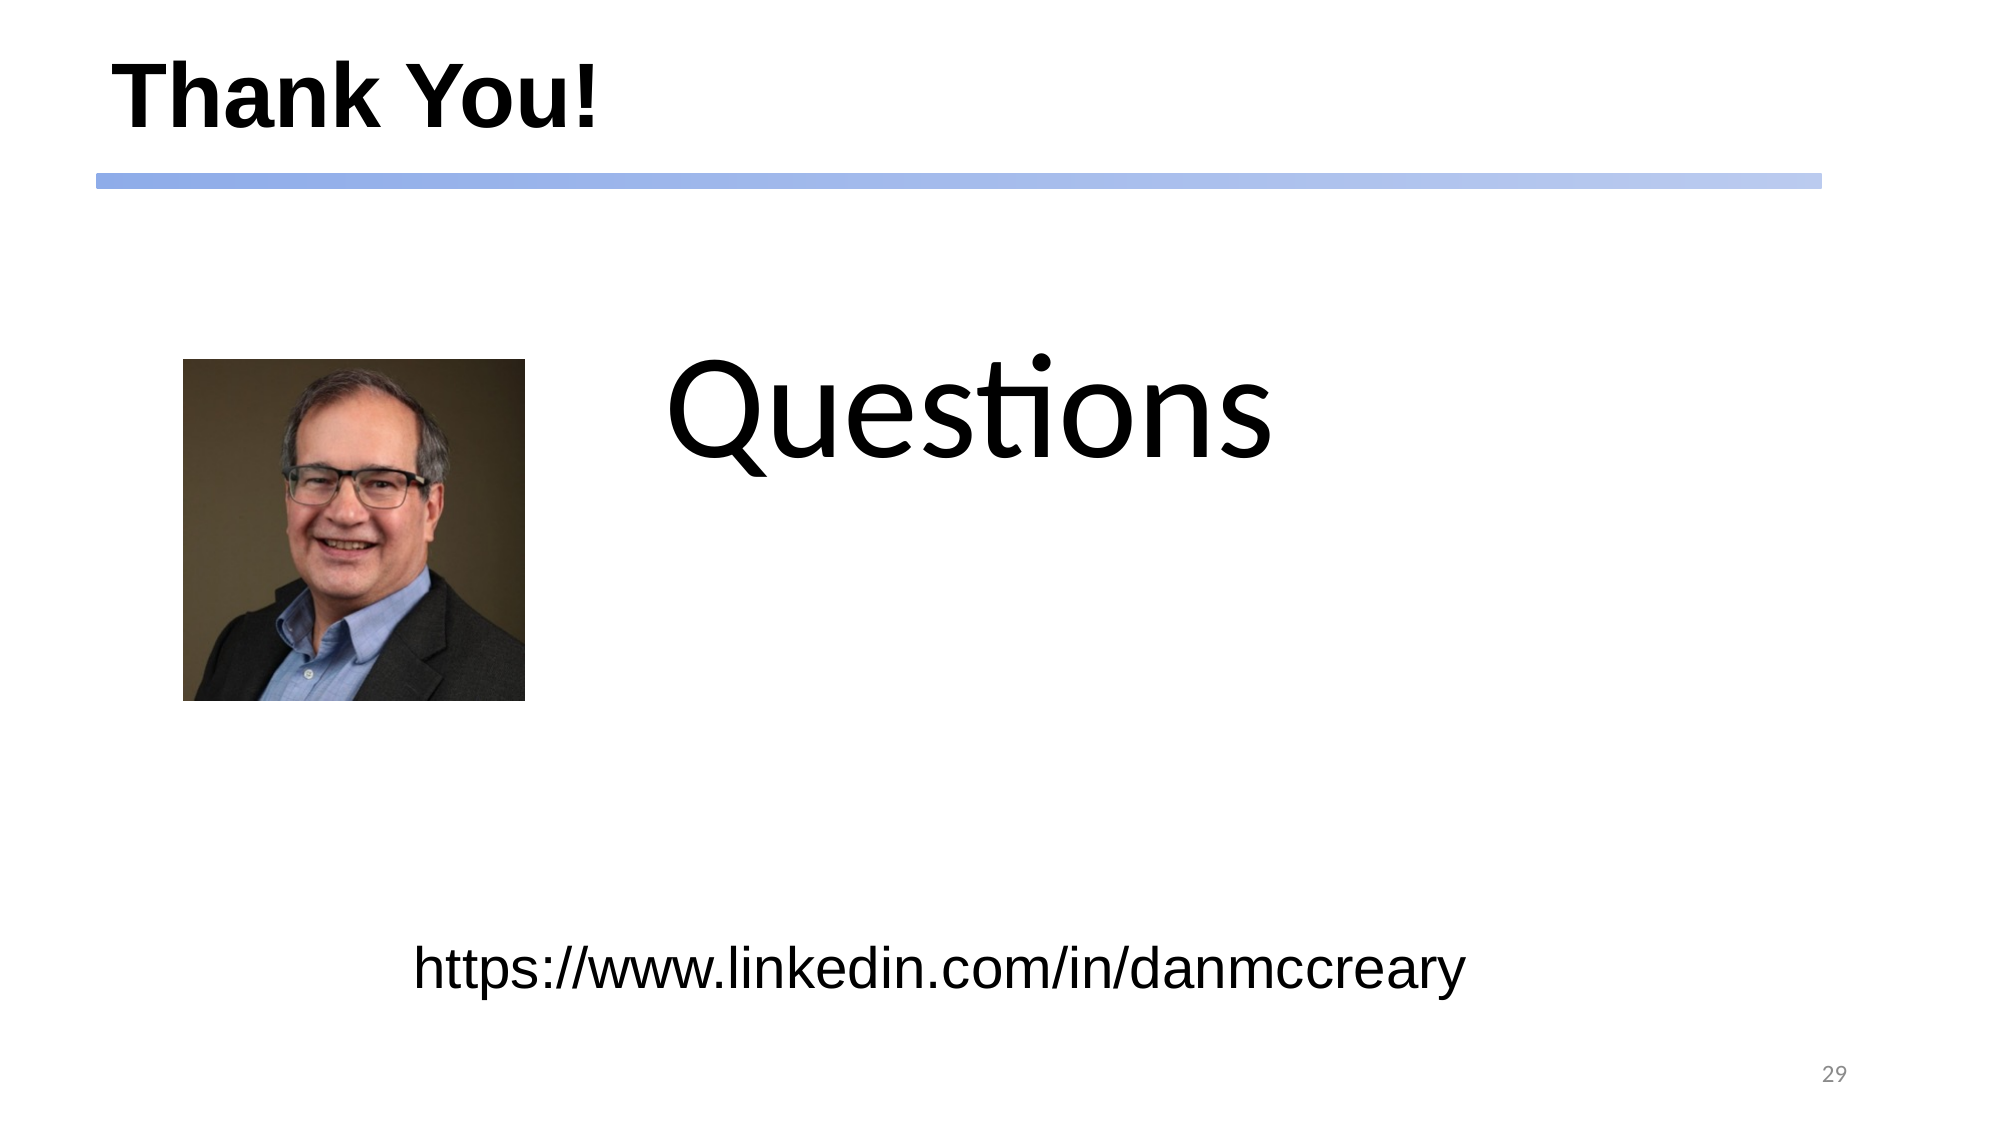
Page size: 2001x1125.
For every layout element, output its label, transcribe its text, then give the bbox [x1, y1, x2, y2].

text_box Questions [649, 300, 1317, 496]
title Thank You! [96, 26, 1822, 169]
list https://www.linkedin.com/in/danmccreary [398, 931, 1688, 1043]
slide_number 29 [1412, 1042, 1863, 1103]
picture [183, 359, 525, 701]
